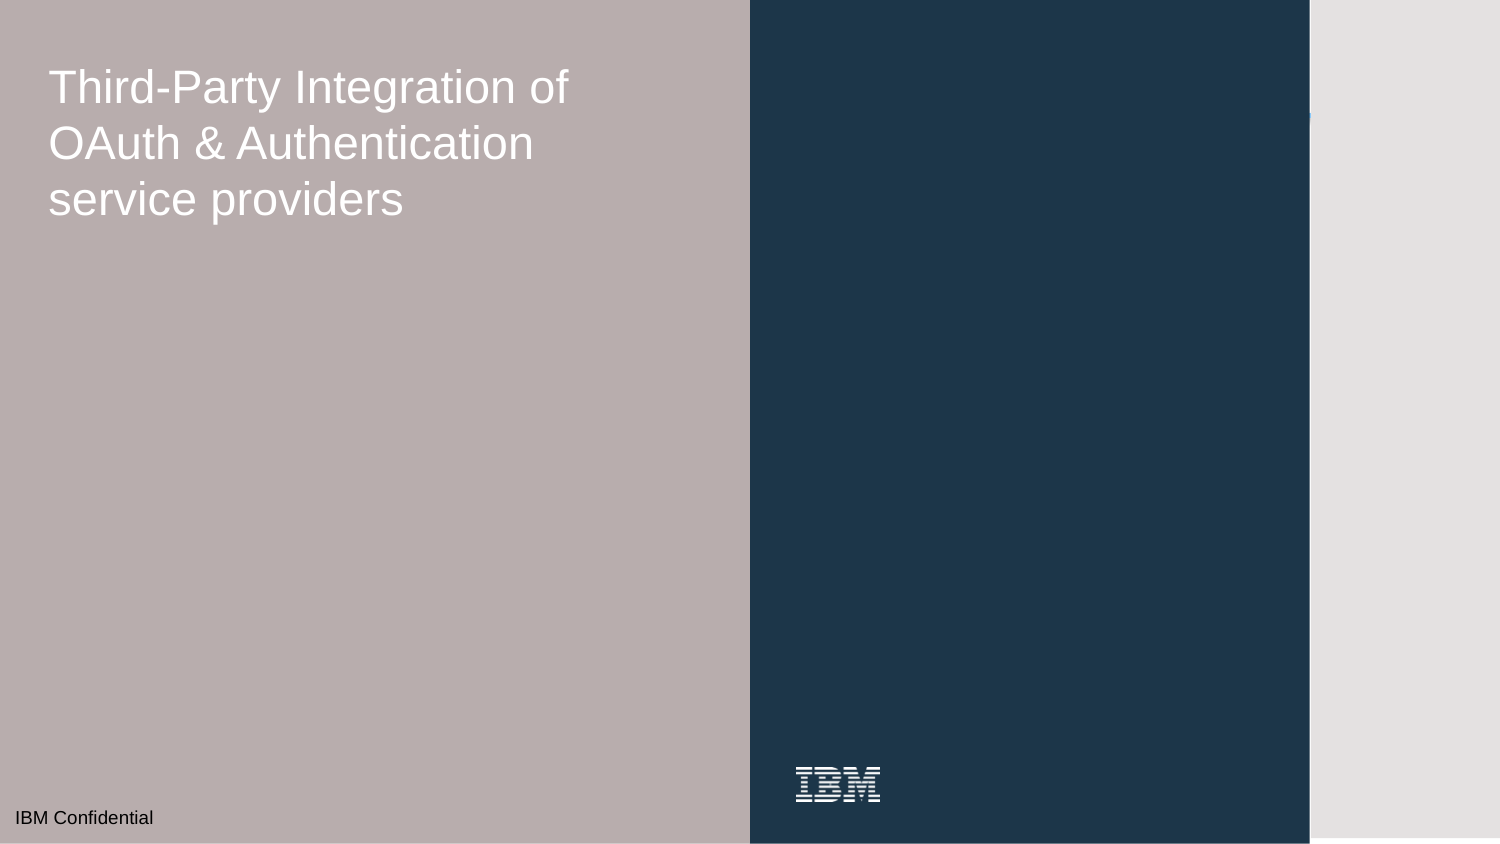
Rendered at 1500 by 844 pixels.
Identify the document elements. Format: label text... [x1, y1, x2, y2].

list Third-Party Integration of OAuth & Authentication service providers [33, 48, 668, 113]
picture [796, 767, 880, 802]
